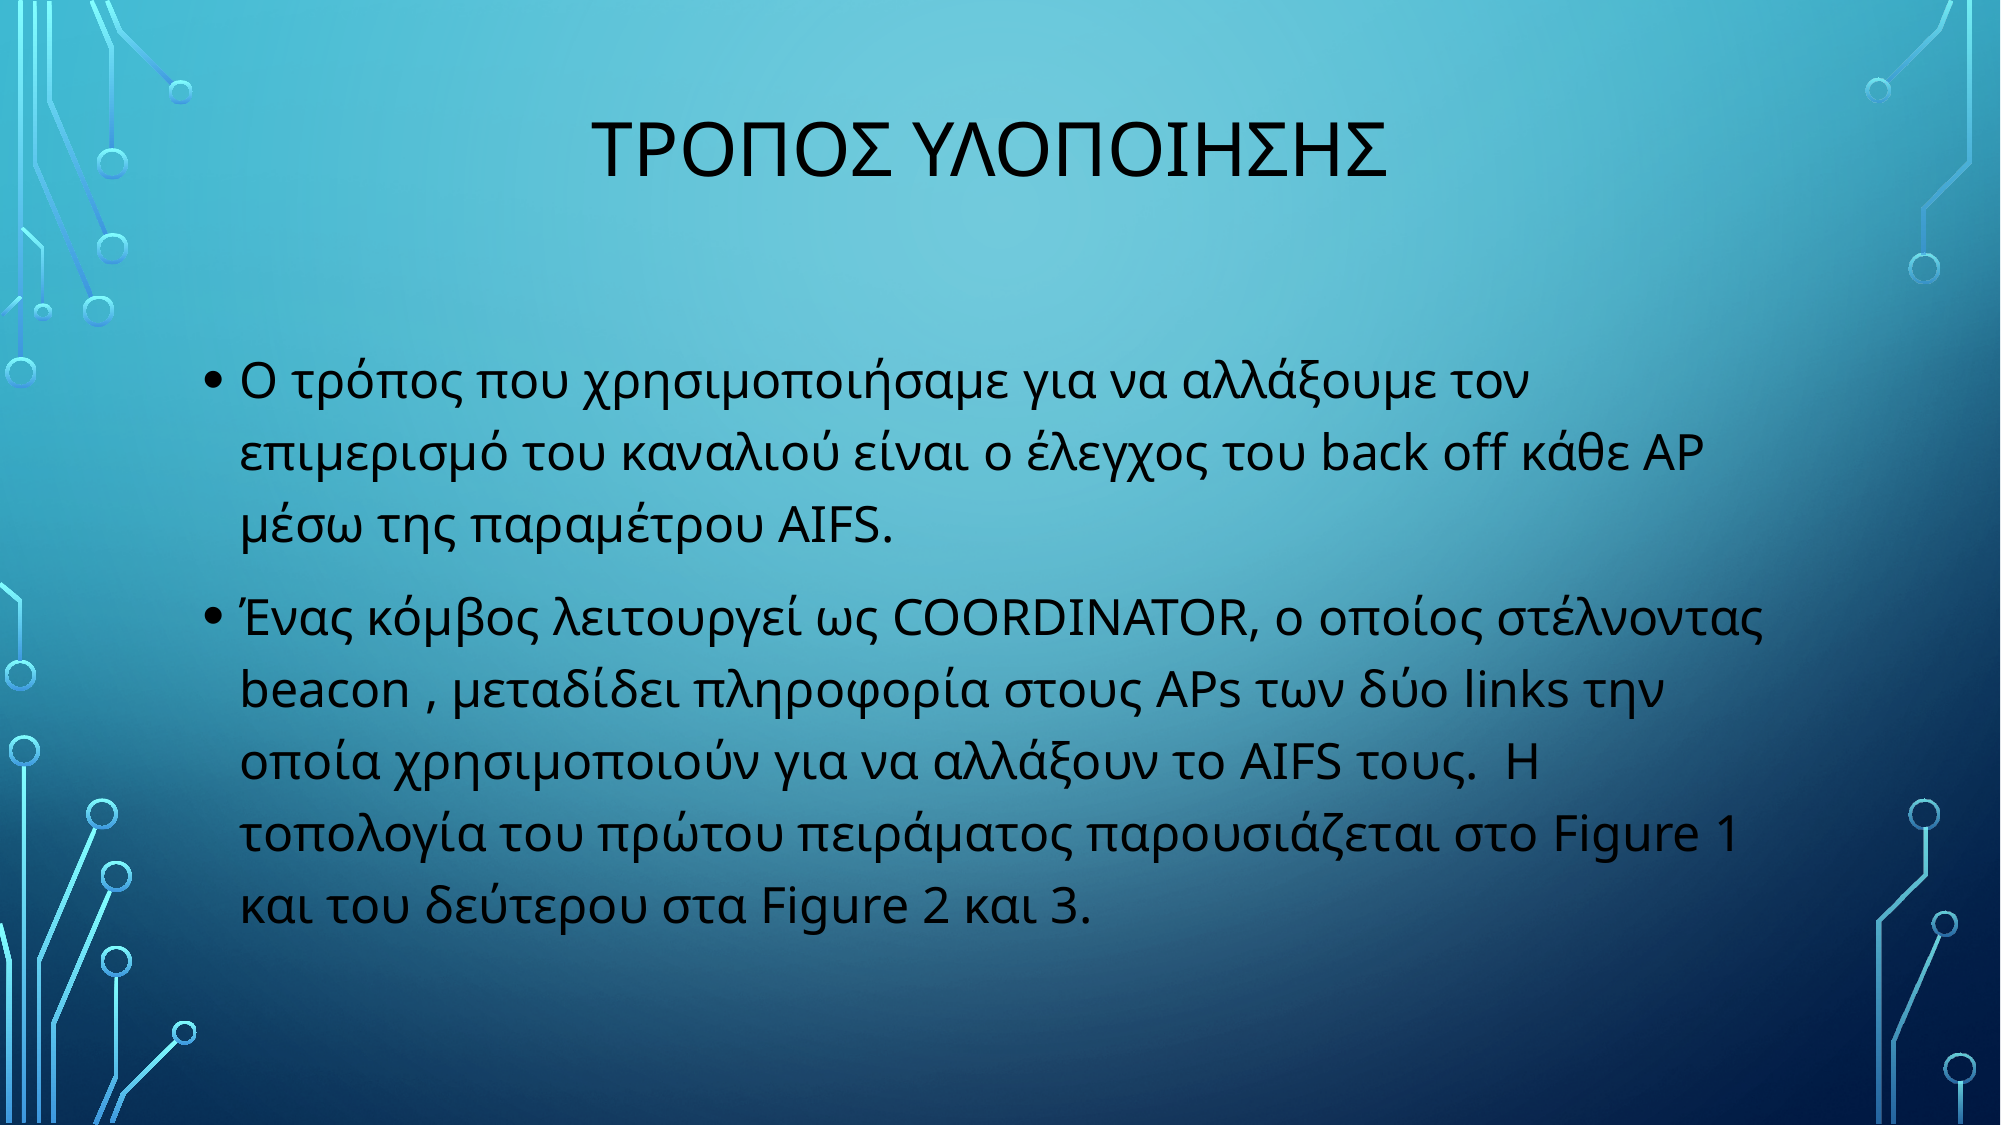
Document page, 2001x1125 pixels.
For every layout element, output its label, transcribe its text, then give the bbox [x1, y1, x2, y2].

list Ο τρόπος που χρησιμοποιήσαμε για να αλλάξουμε τον επιμερισμό του καναλιού είναι ο έλεγχος του back off κάθε AP μέσω της παραμέτρου AIFS. Ένας κόμβος λειτουργεί ως COORDINATOR, ο οποίος στέλνοντας beacon , μεταδίδει πληροφορία στους APs των δύο links την οποία χρησιμοποιούν για να αλλάξουν το AIFS τους. Η τοπολογία του πρώτου πειράματος παρουσιάζεται στο Figure 1 και του δεύτερου στα Figure 2 και 3. [187, 329, 1813, 1054]
title ΤΡΟΠΟΣ ΥΛΟΠΟΙΗΣΗς [187, 15, 1813, 289]
